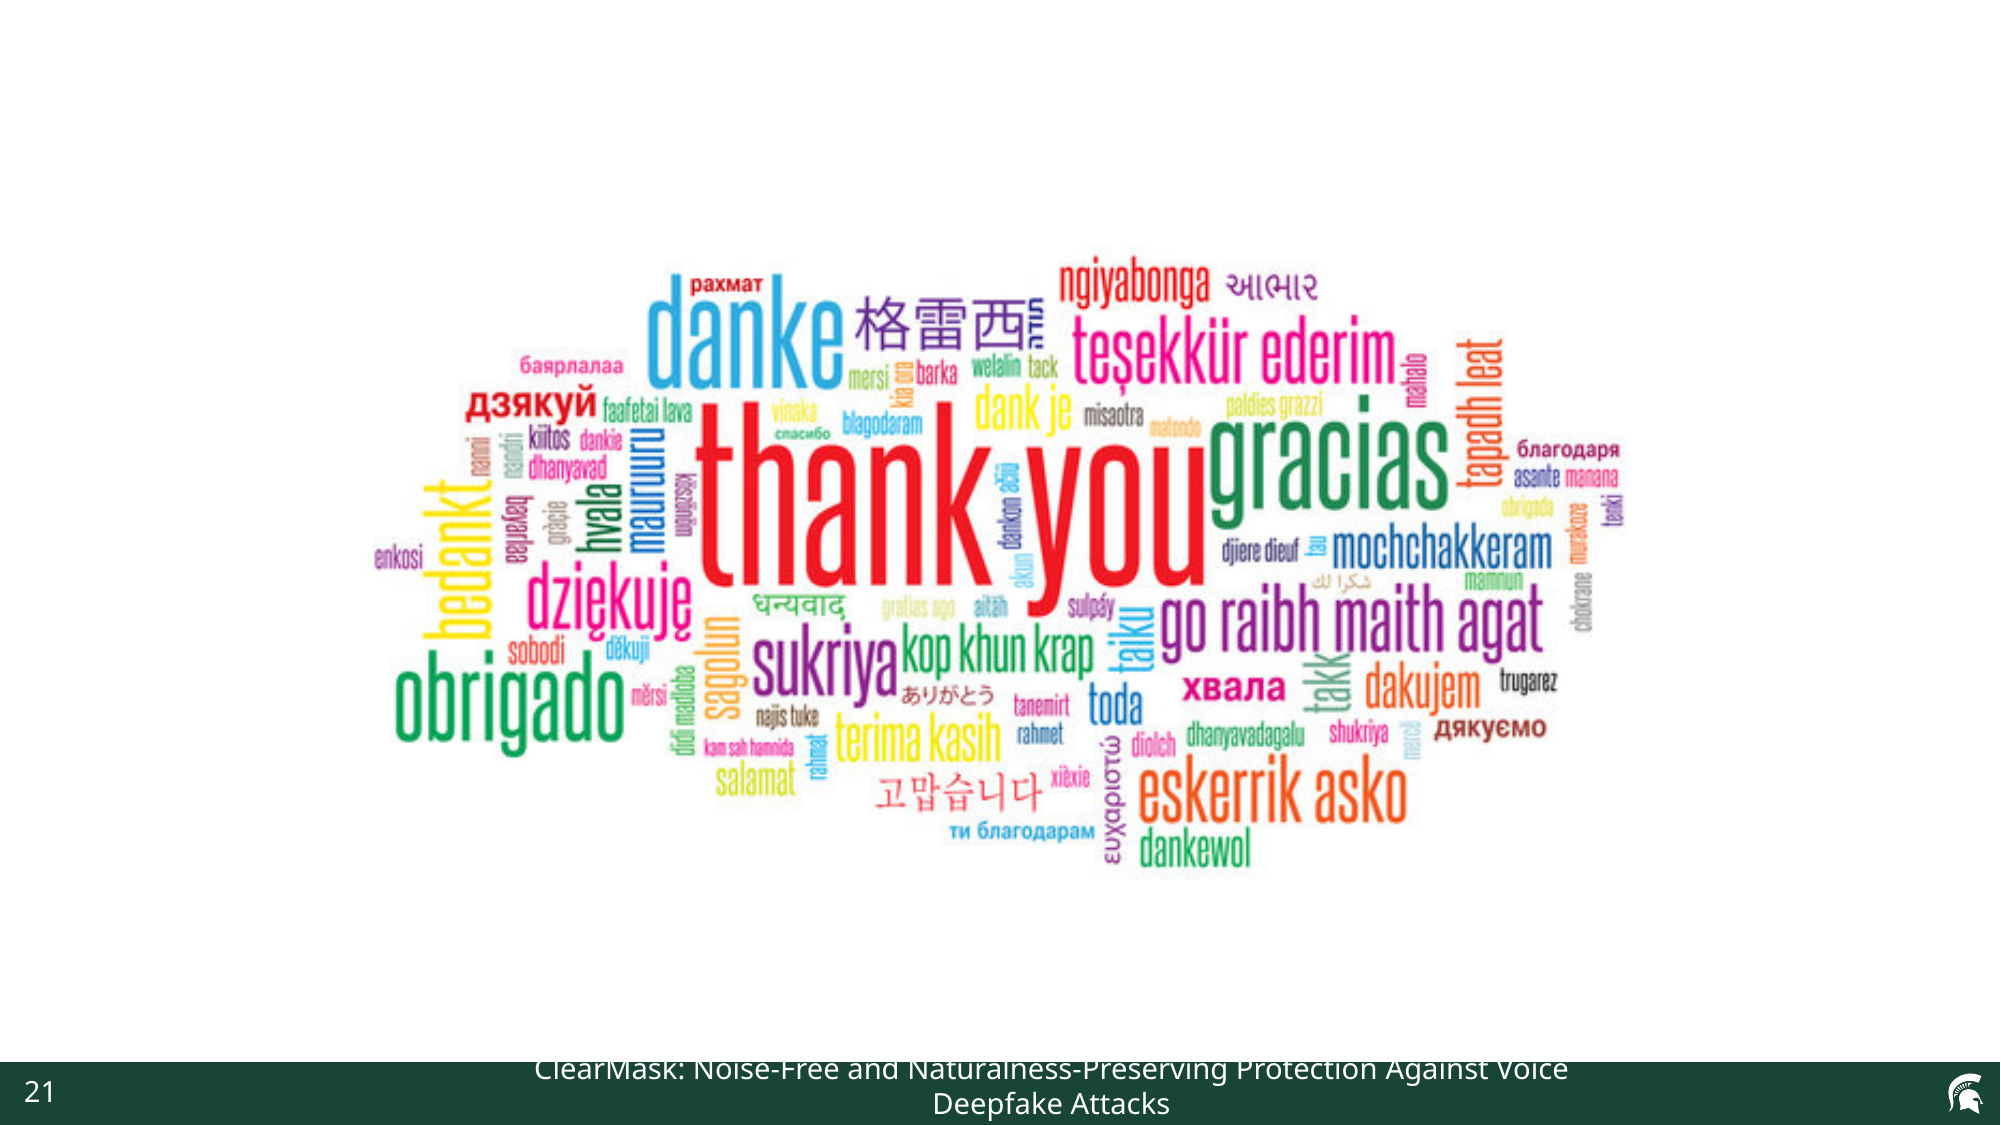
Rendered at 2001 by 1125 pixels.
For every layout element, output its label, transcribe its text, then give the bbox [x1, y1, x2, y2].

picture [355, 176, 1644, 949]
slide_number 21 [0, 1063, 73, 1124]
footer ClearMask: Noise-Free and Naturalness-Preserving Protection Against Voice Deepfake Attacks [465, 1075, 1638, 1125]
text_box [1412, 1042, 1863, 1103]
